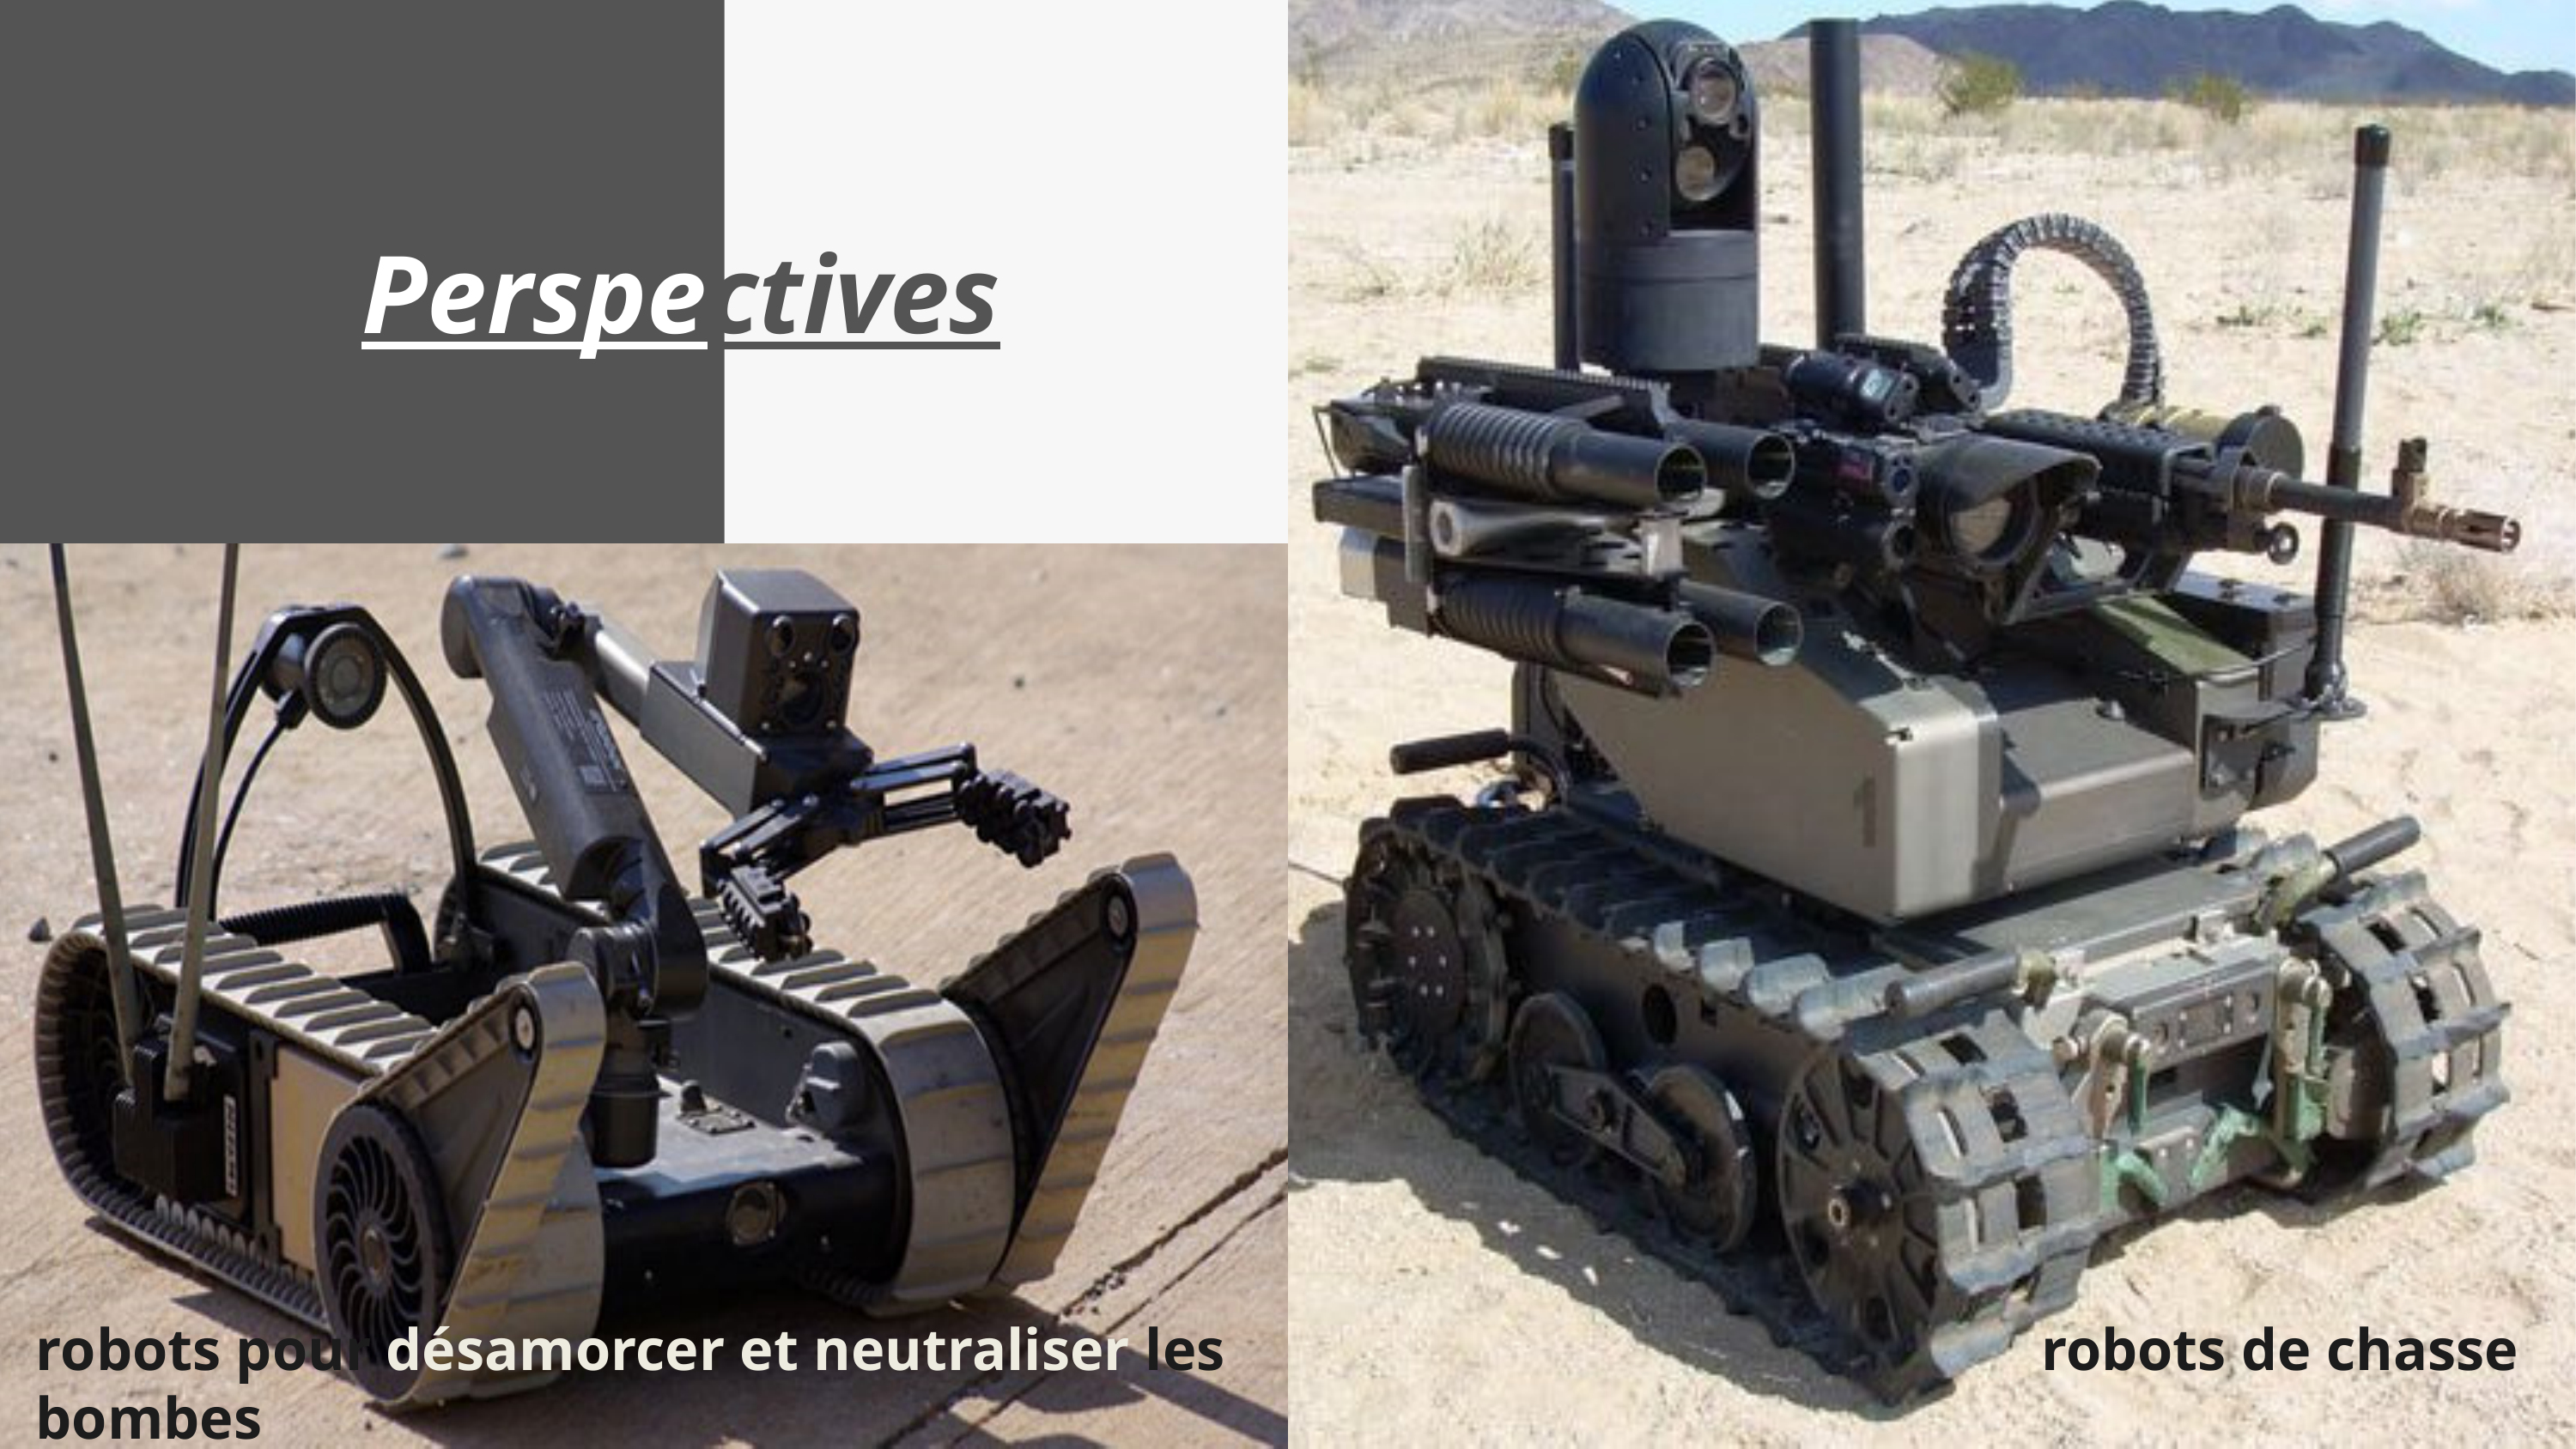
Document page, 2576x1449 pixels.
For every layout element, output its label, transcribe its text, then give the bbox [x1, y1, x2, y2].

title Perspectives [129, 61, 1235, 367]
picture [0, 0, 2576, 1449]
